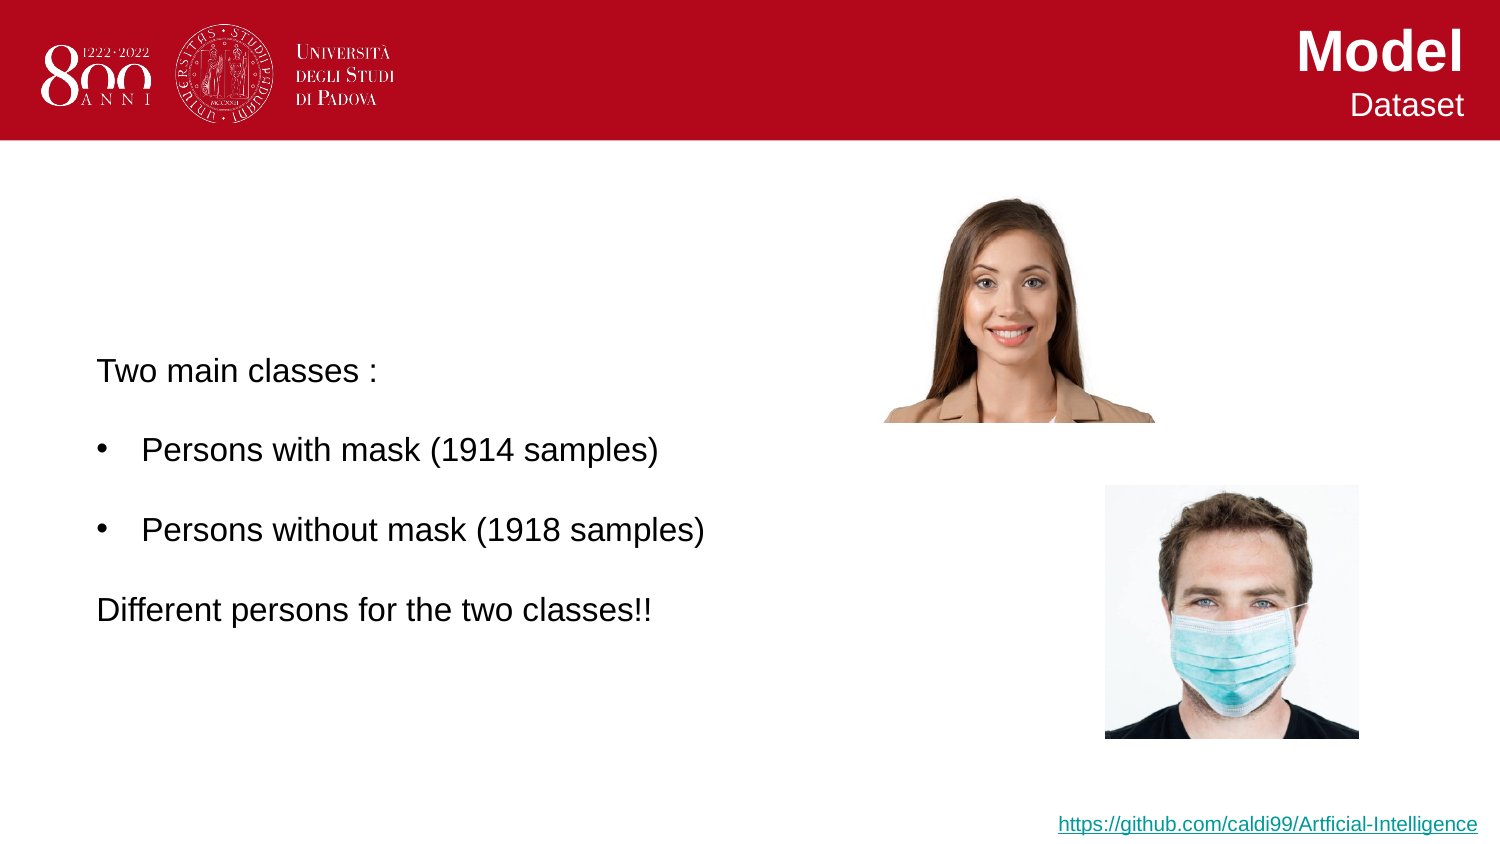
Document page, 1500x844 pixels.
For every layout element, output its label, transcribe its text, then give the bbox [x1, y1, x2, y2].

picture [1105, 484, 1360, 739]
picture [875, 195, 1159, 423]
text_box Two main classes : Persons with mask (1914 samples) Persons without mask (1918 samples) Different persons for the two classes!! [81, 301, 802, 636]
text_box Model Dataset [679, 0, 1500, 139]
text_box https://github.com/caldi99/Artficial-Intelligence [1043, 803, 1500, 844]
